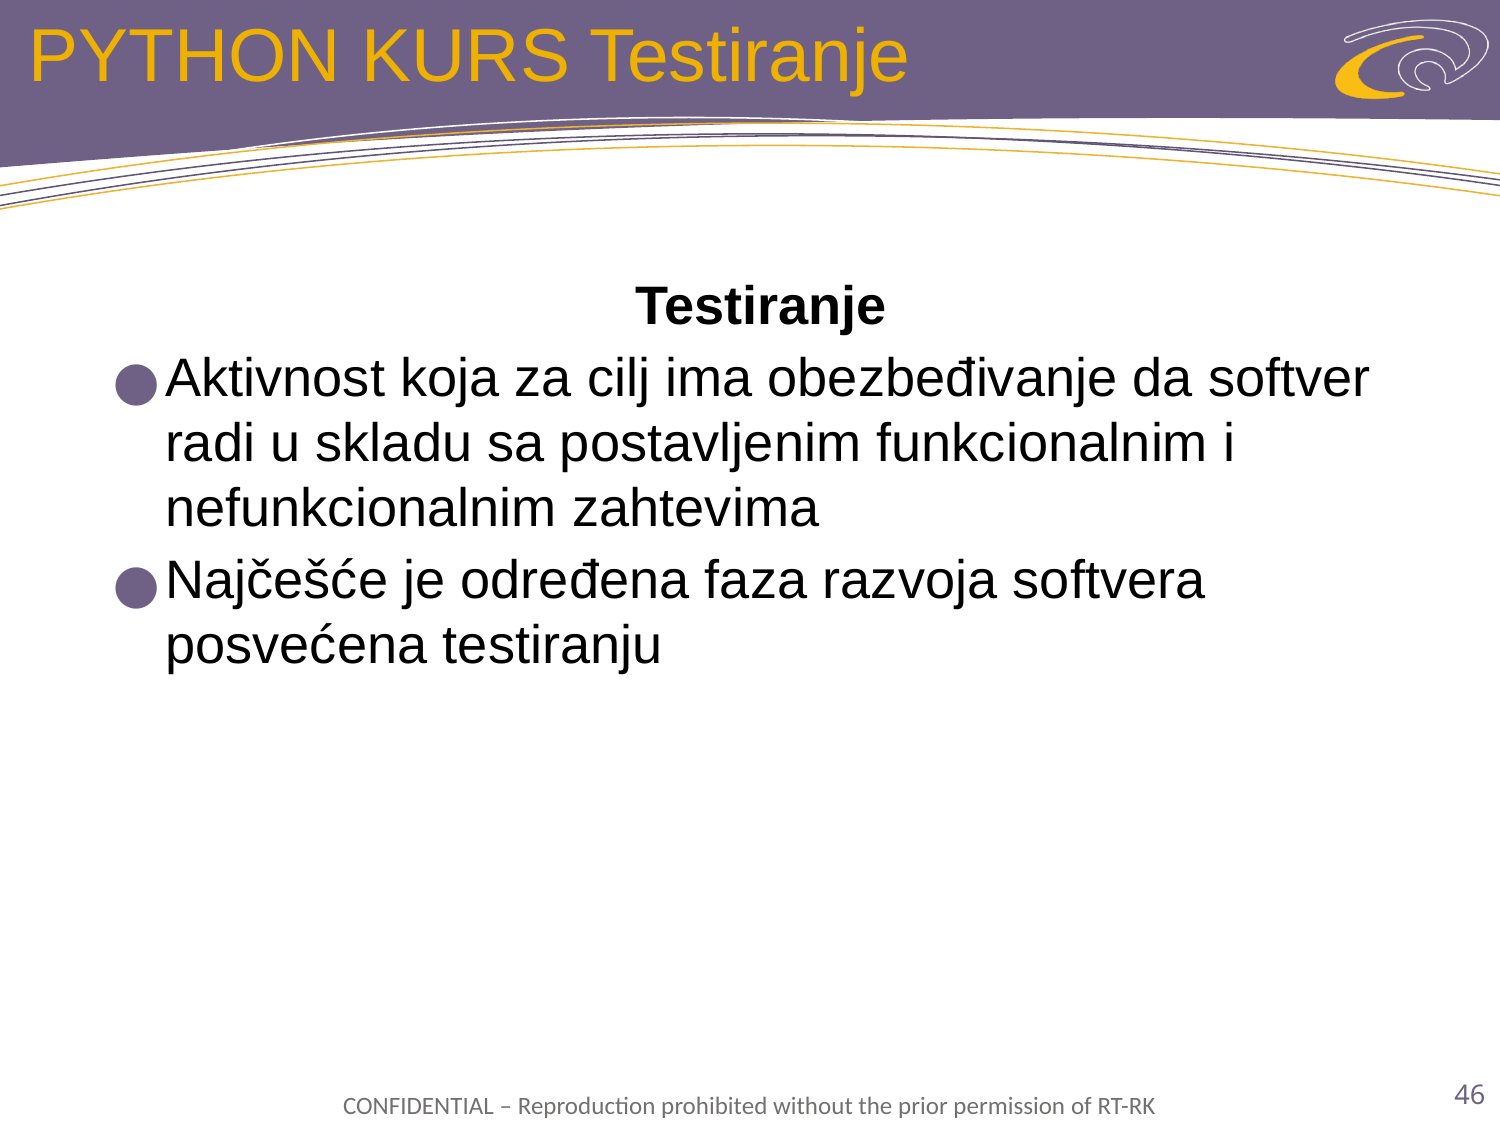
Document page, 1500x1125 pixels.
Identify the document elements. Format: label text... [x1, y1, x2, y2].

title PYTHON KURS Testiranje [13, 0, 1313, 119]
picture [1322, 0, 1500, 102]
list Testiranje Aktivnost koja za cilj ima obezbeđivanje da softver radi u skladu sa postavljenim funkcionalnim i nefunkcionalnim zahtevima Najčešće je određena faza razvoja softvera posvećena testiranju [75, 262, 1425, 1005]
